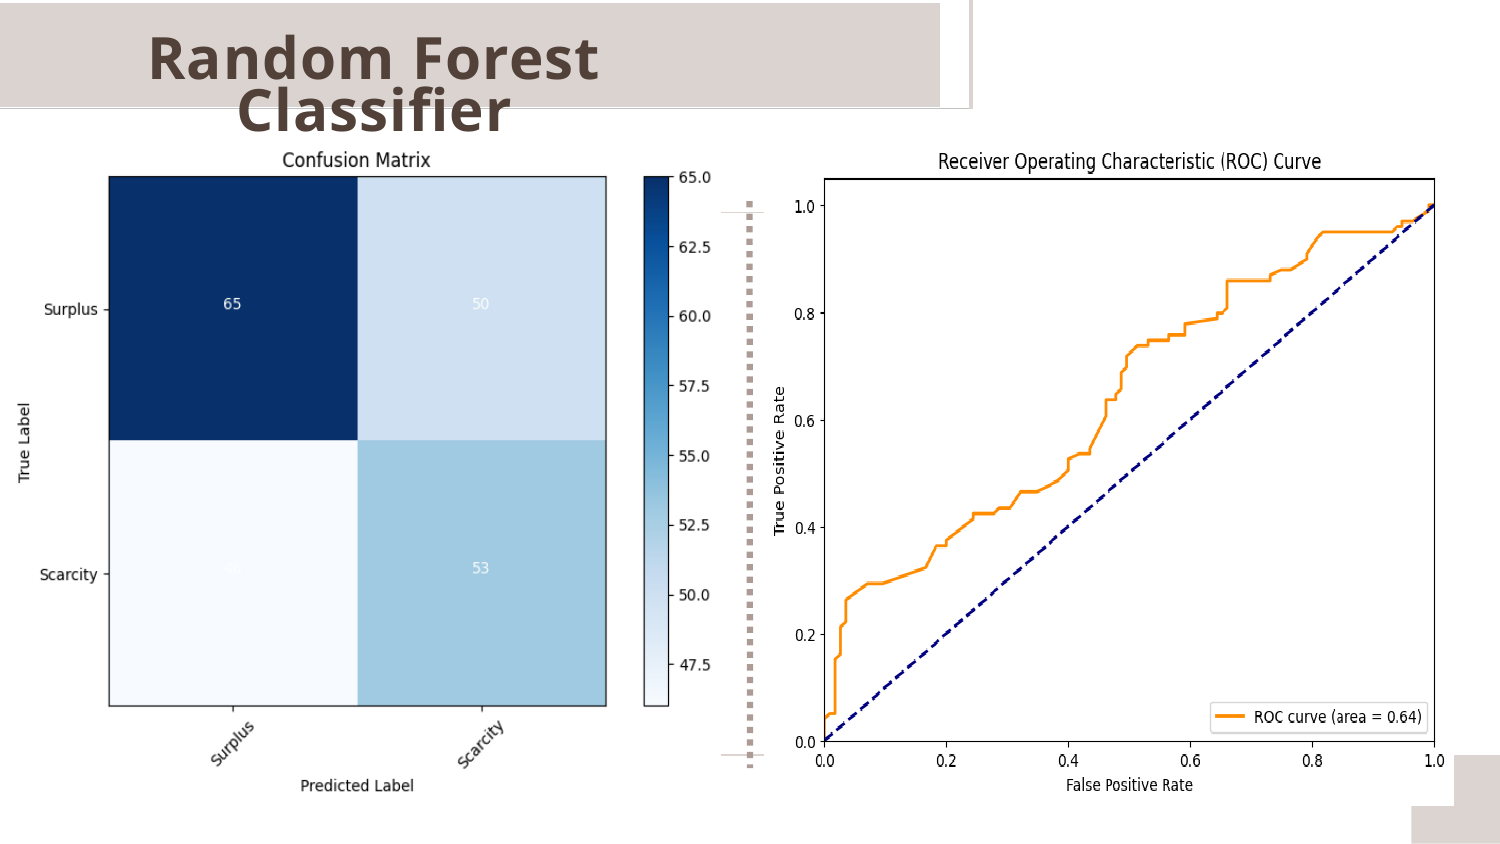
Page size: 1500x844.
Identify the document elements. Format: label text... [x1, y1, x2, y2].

picture [764, 139, 1454, 806]
picture [0, 0, 976, 110]
picture [7, 139, 721, 806]
text_box Random Forest Classifier [47, 118, 701, 138]
